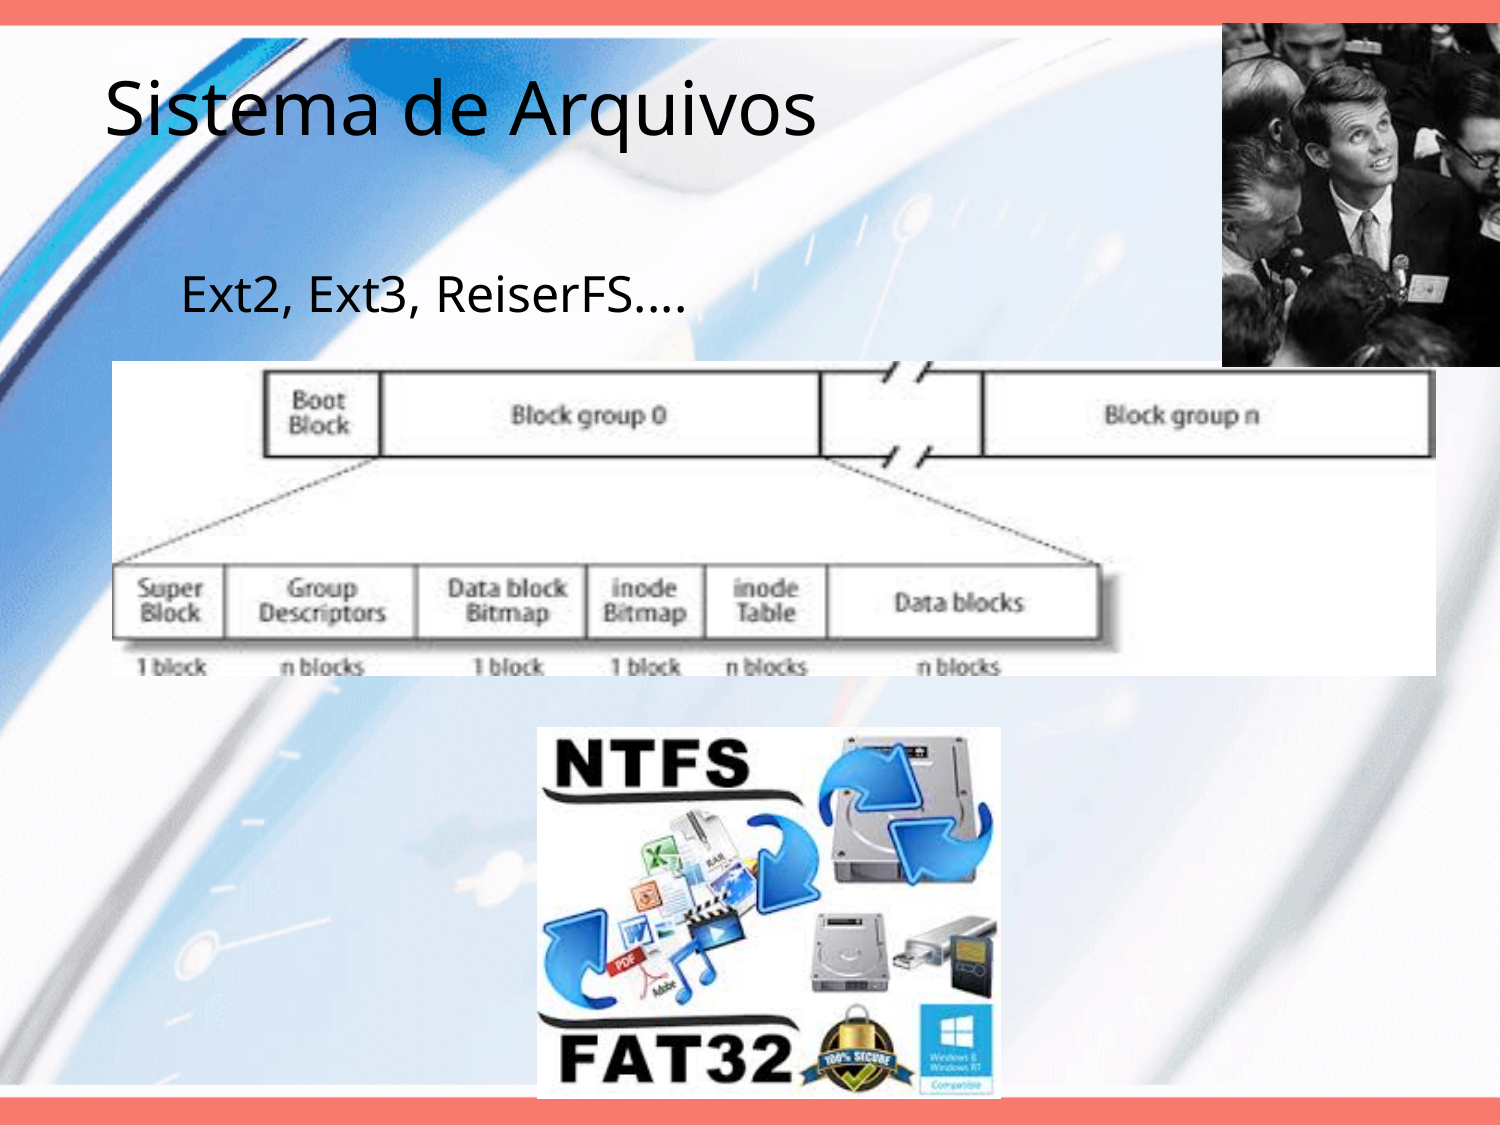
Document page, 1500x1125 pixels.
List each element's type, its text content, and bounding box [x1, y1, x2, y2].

picture [0, 0, 1500, 1125]
title Sistema de Arquivos [89, 35, 1217, 176]
list Ext2, Ext3, ReiserFS.... [76, 255, 1217, 362]
